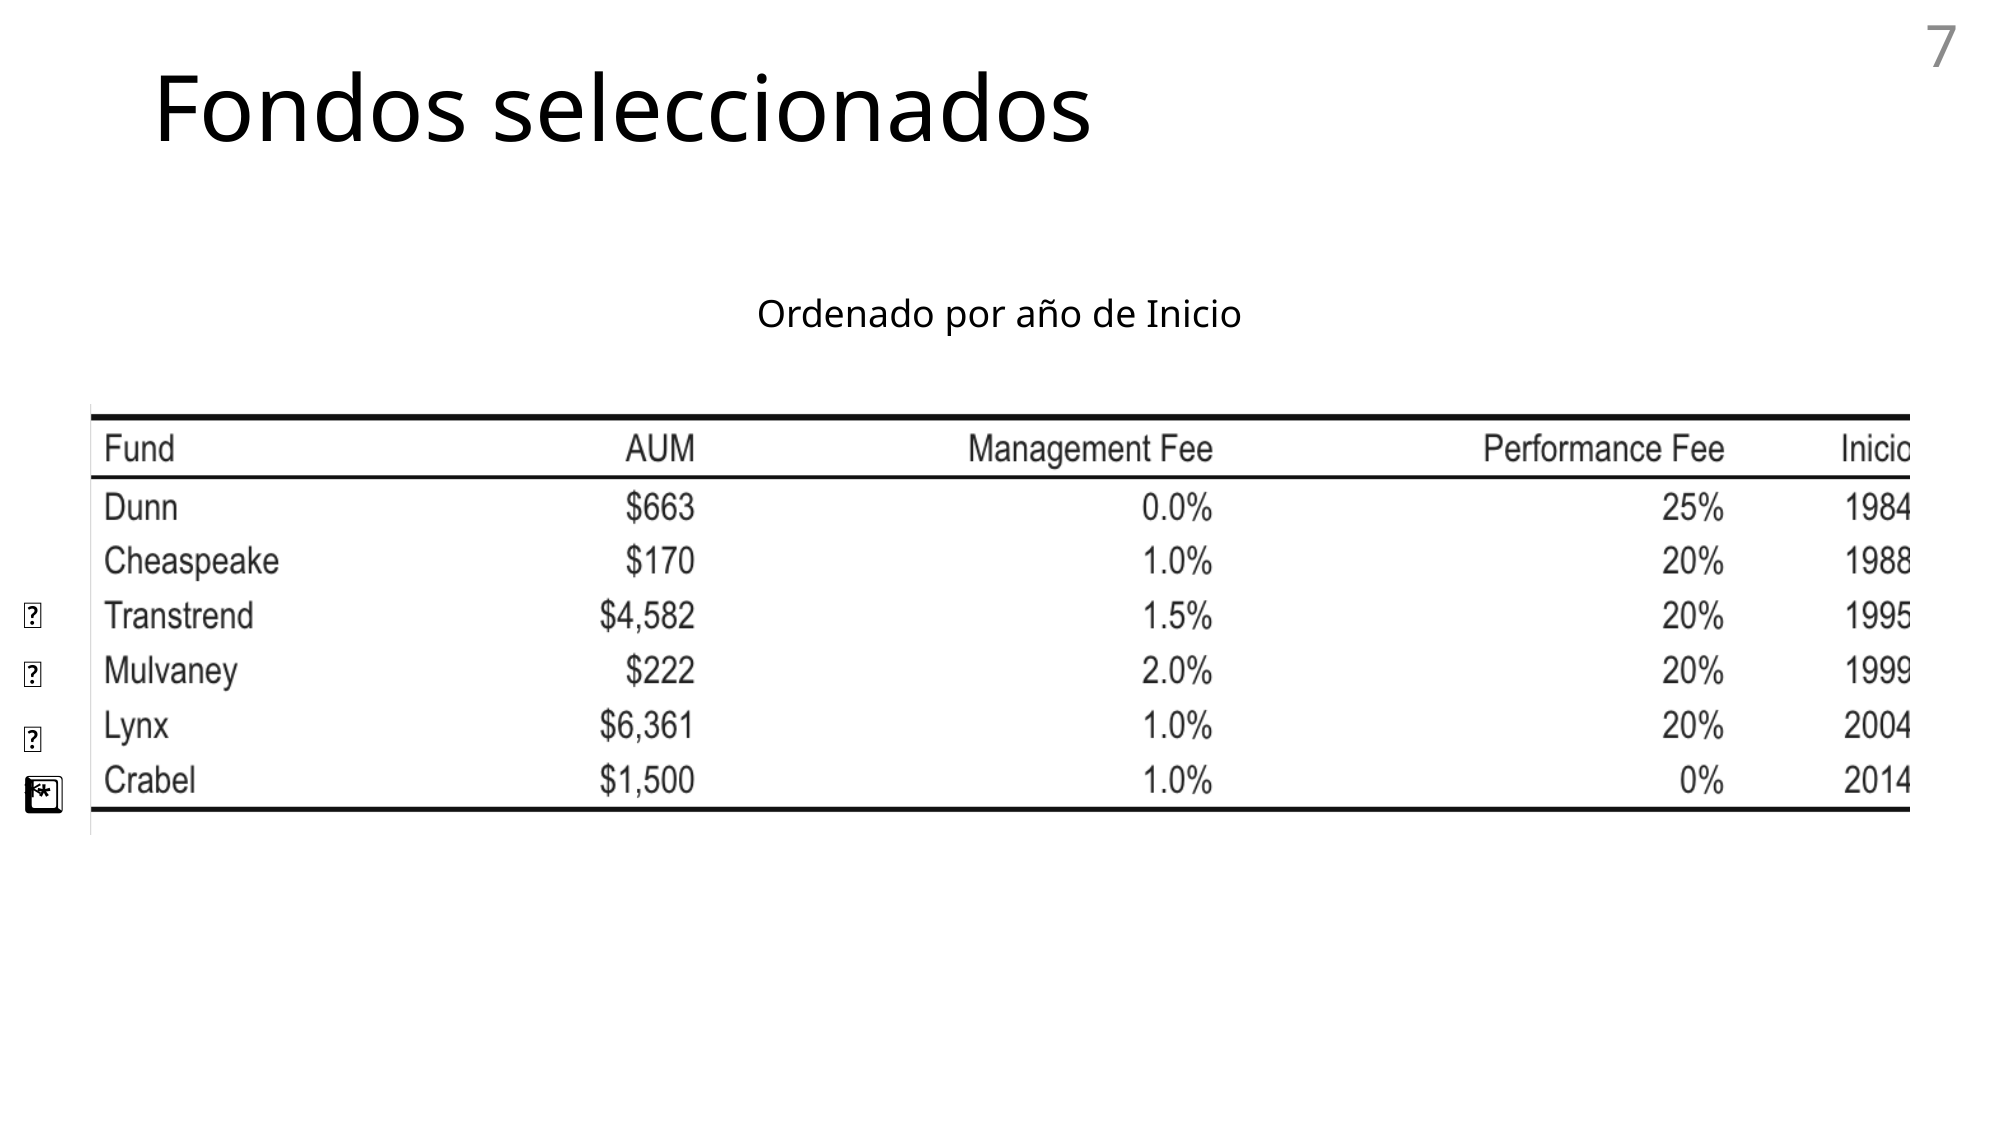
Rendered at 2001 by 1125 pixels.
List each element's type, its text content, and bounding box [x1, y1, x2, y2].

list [90, 404, 1910, 835]
text_box Ordenado por año de Inicio [742, 282, 1258, 343]
text_box ✅ [8, 707, 90, 763]
text_box ✅ [8, 644, 90, 703]
text_box ✅ [8, 583, 90, 644]
slide_number 7 [1523, 18, 1974, 79]
title Fondos seleccionados [137, 3, 1863, 221]
text_box *️⃣ [8, 763, 90, 824]
